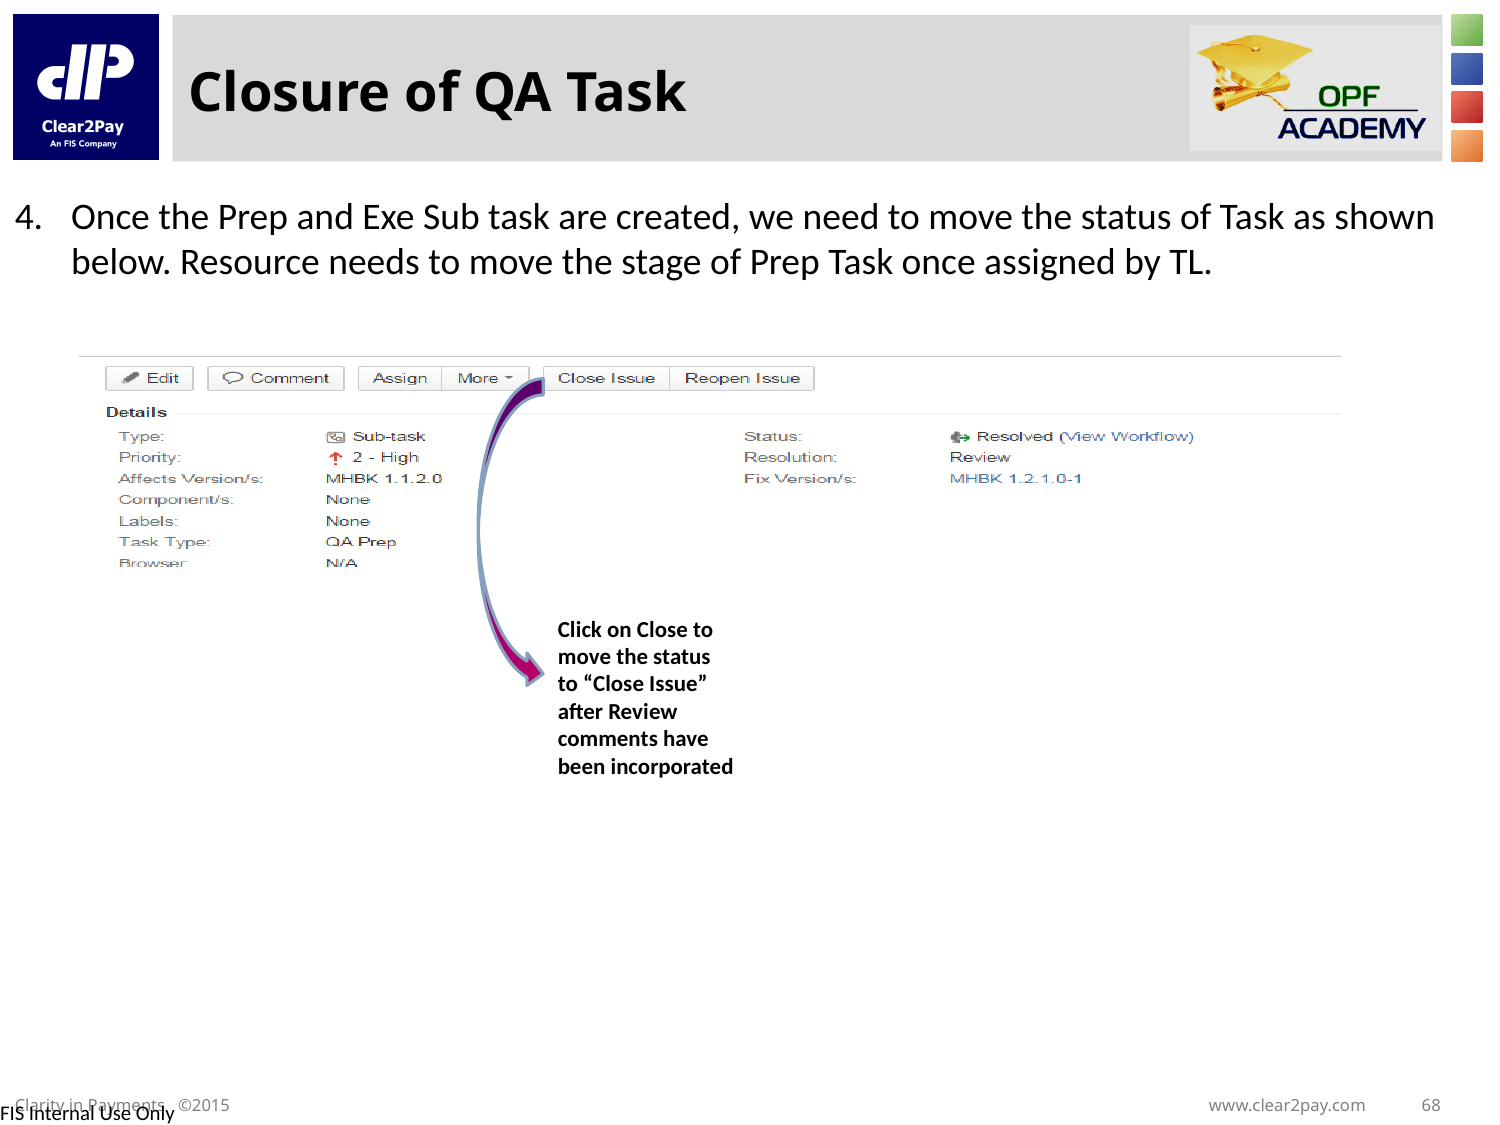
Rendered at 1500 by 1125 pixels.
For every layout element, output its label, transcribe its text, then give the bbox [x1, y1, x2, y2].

title Closure of QA Task [173, 25, 1189, 155]
picture [1190, 25, 1441, 151]
text_box Once the Prep and Exe Sub task are created, we need to move the status of Task as shown below. Resource needs to move the stage of Prep Task once assigned by TL. [0, 184, 1500, 290]
text_box Click on Close to move the status to “Close Issue” after Review comments have been incorporated [543, 606, 750, 787]
picture [78, 355, 1342, 568]
picture [13, 14, 159, 160]
text_box [480, 575, 544, 686]
